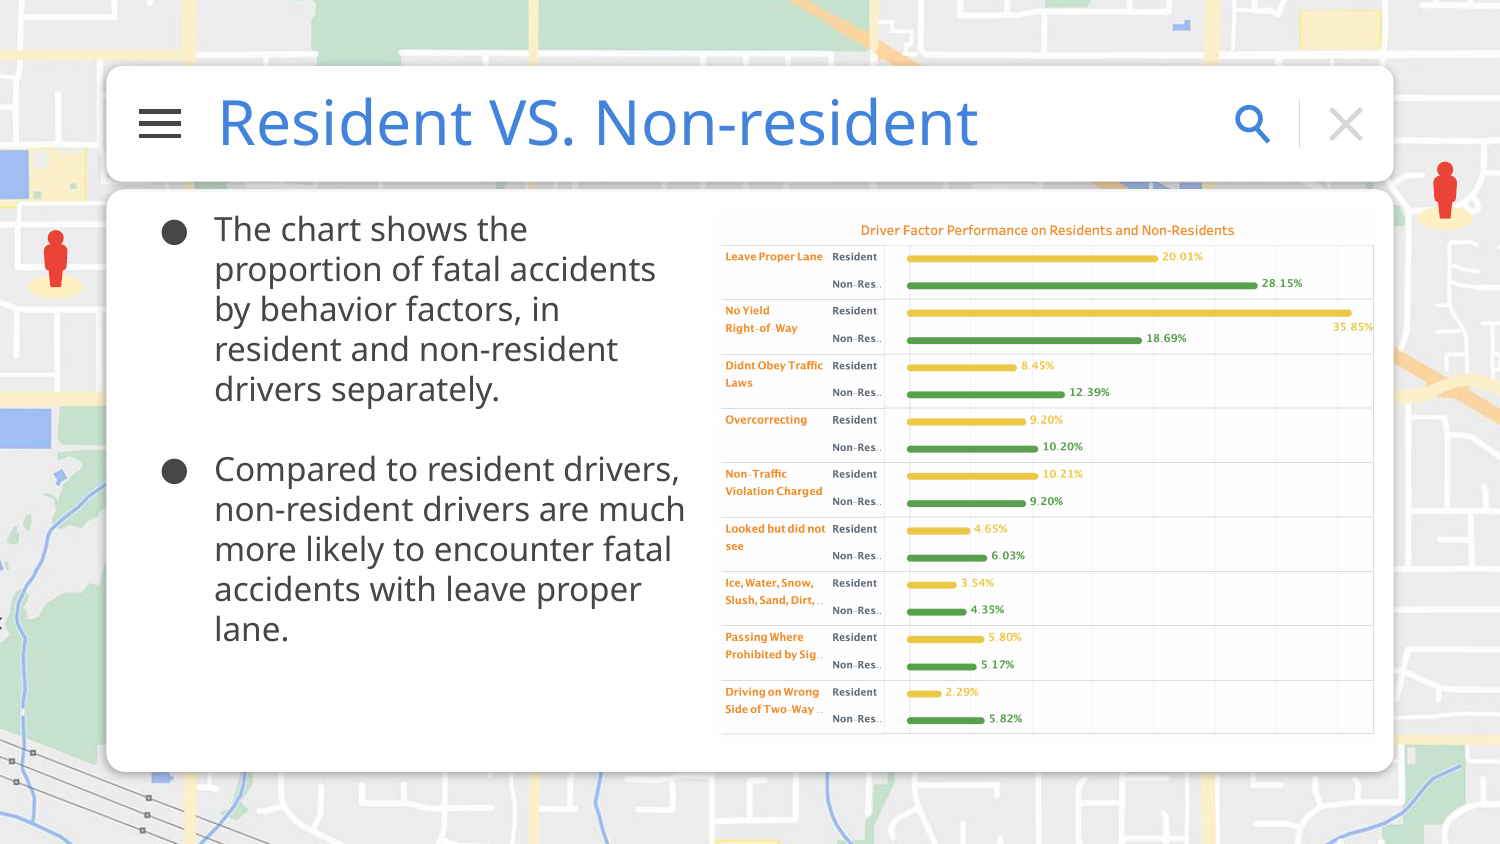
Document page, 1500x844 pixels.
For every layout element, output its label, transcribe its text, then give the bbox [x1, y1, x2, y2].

title Resident VS. Non-resident [217, 83, 1382, 162]
list The chart shows the proportion of fatal accidents by behavior factors, in resident and non-resident drivers separately. Compared to resident drivers, non-resident drivers are much more likely to encounter fatal accidents with leave proper lane. [139, 208, 698, 744]
picture [0, 0, 1500, 844]
